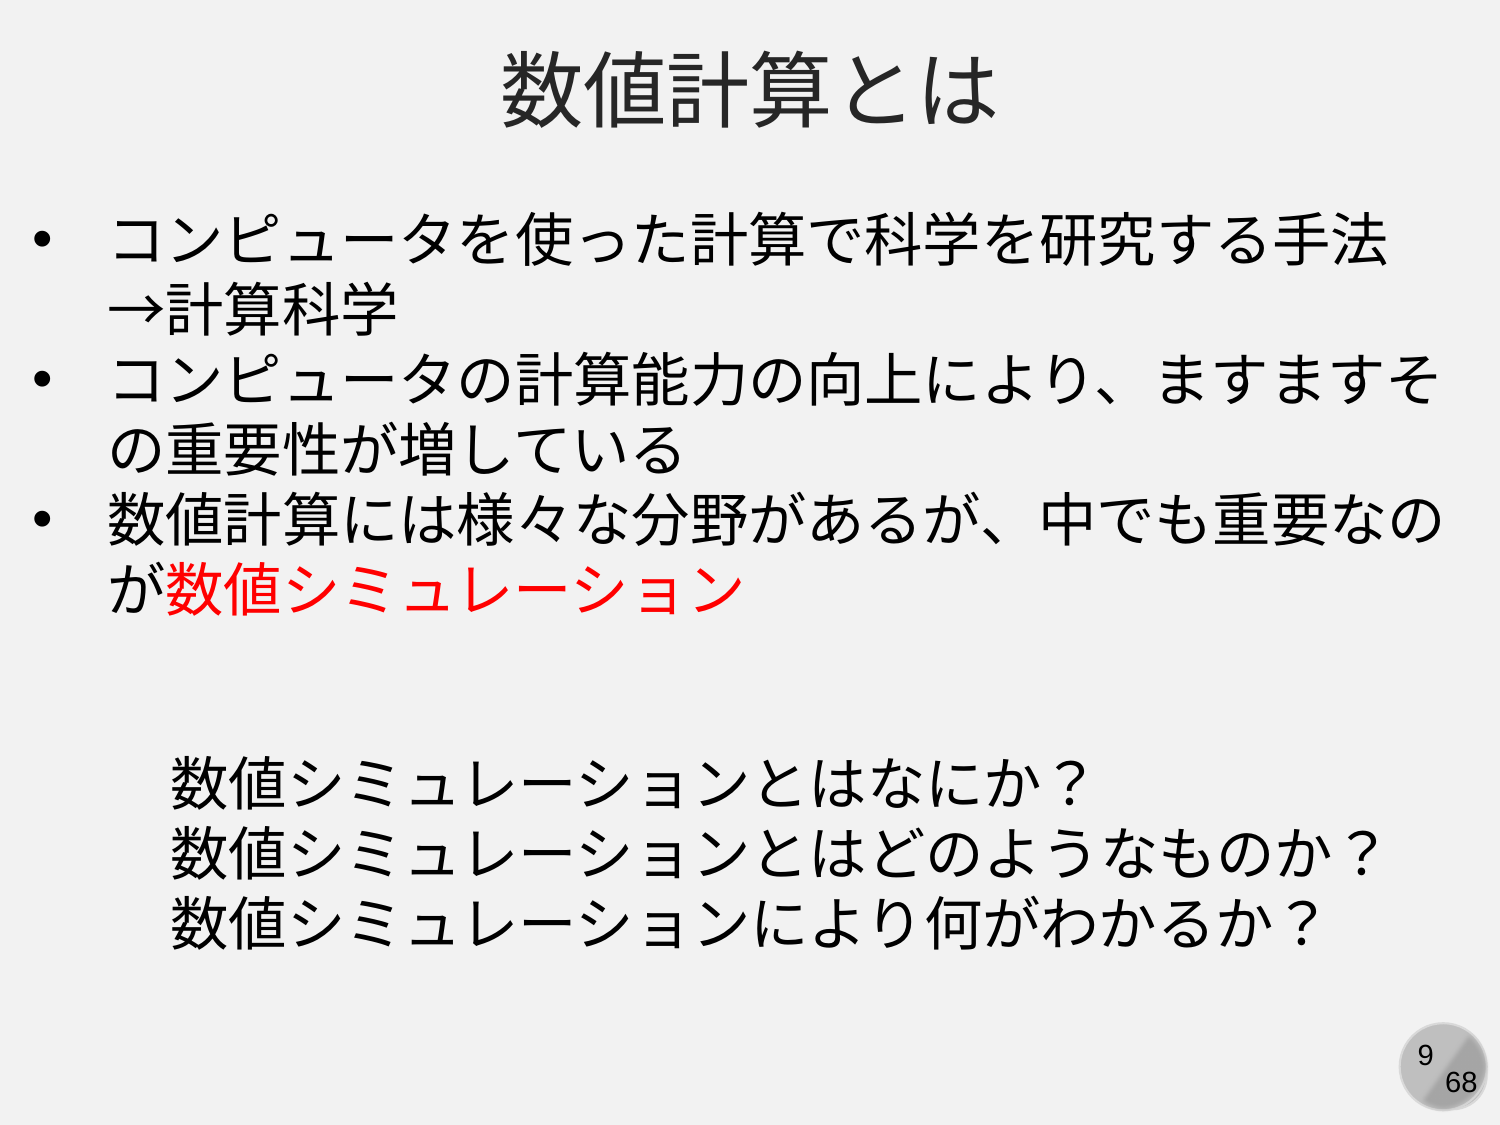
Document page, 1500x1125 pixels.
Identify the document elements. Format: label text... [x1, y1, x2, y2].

text_box 数値シミュレーションとはなにか？ 数値シミュレーションとはどのようなものか？ 数値シミュレーションにより何がわかるか？ [155, 739, 1407, 965]
list 数値計算とは [0, 31, 1500, 155]
text_box コンピュータを使った計算で科学を研究する手法 →計算科学 コンピュータの計算能力の向上により、ますますその重要性が増している 数値計算には様々な分野があるが、中でも重要なのが数値シミュレーション [17, 196, 1462, 631]
